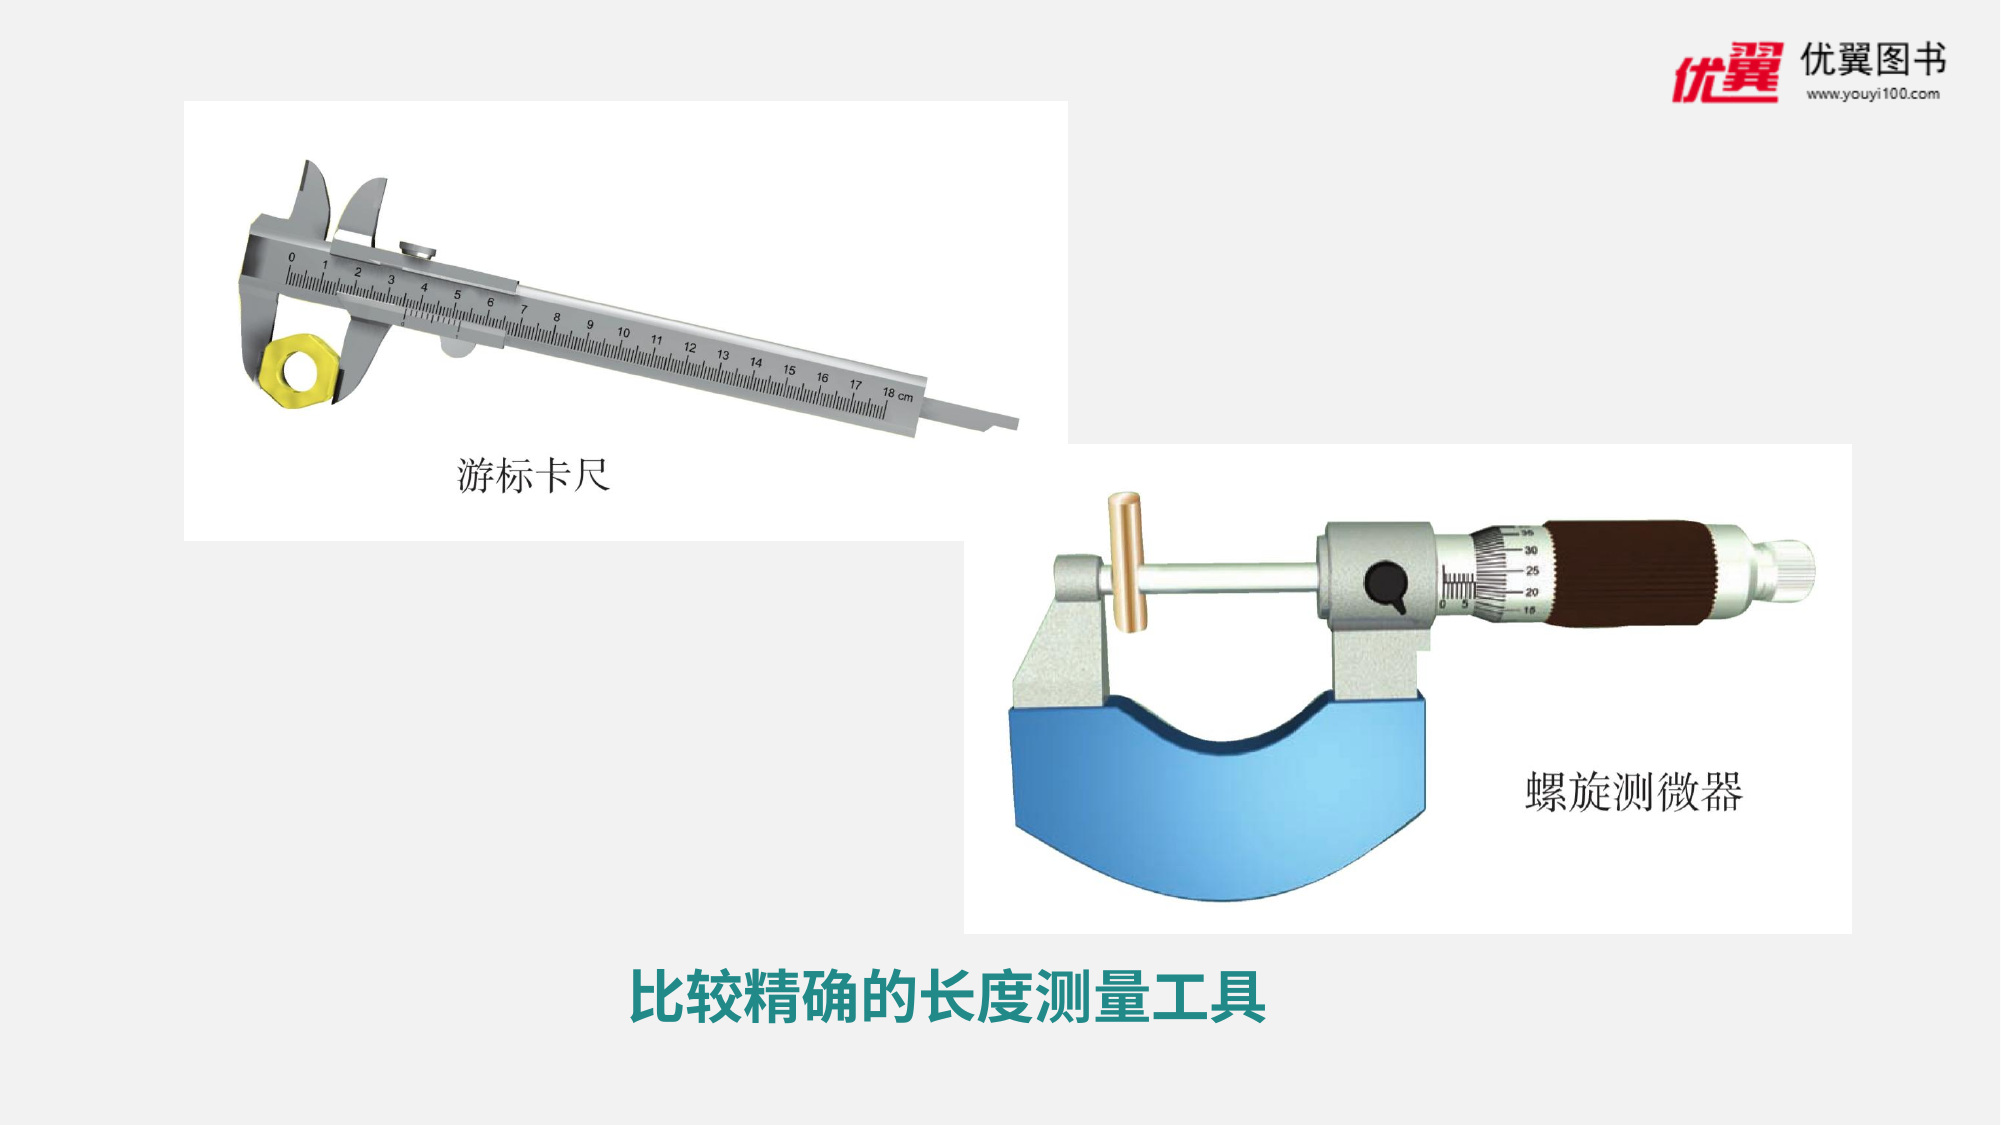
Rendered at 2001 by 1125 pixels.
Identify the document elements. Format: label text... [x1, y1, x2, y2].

text_box 比较精确的长度测量工具 [612, 952, 1283, 1038]
picture [0, 0, 2001, 1125]
